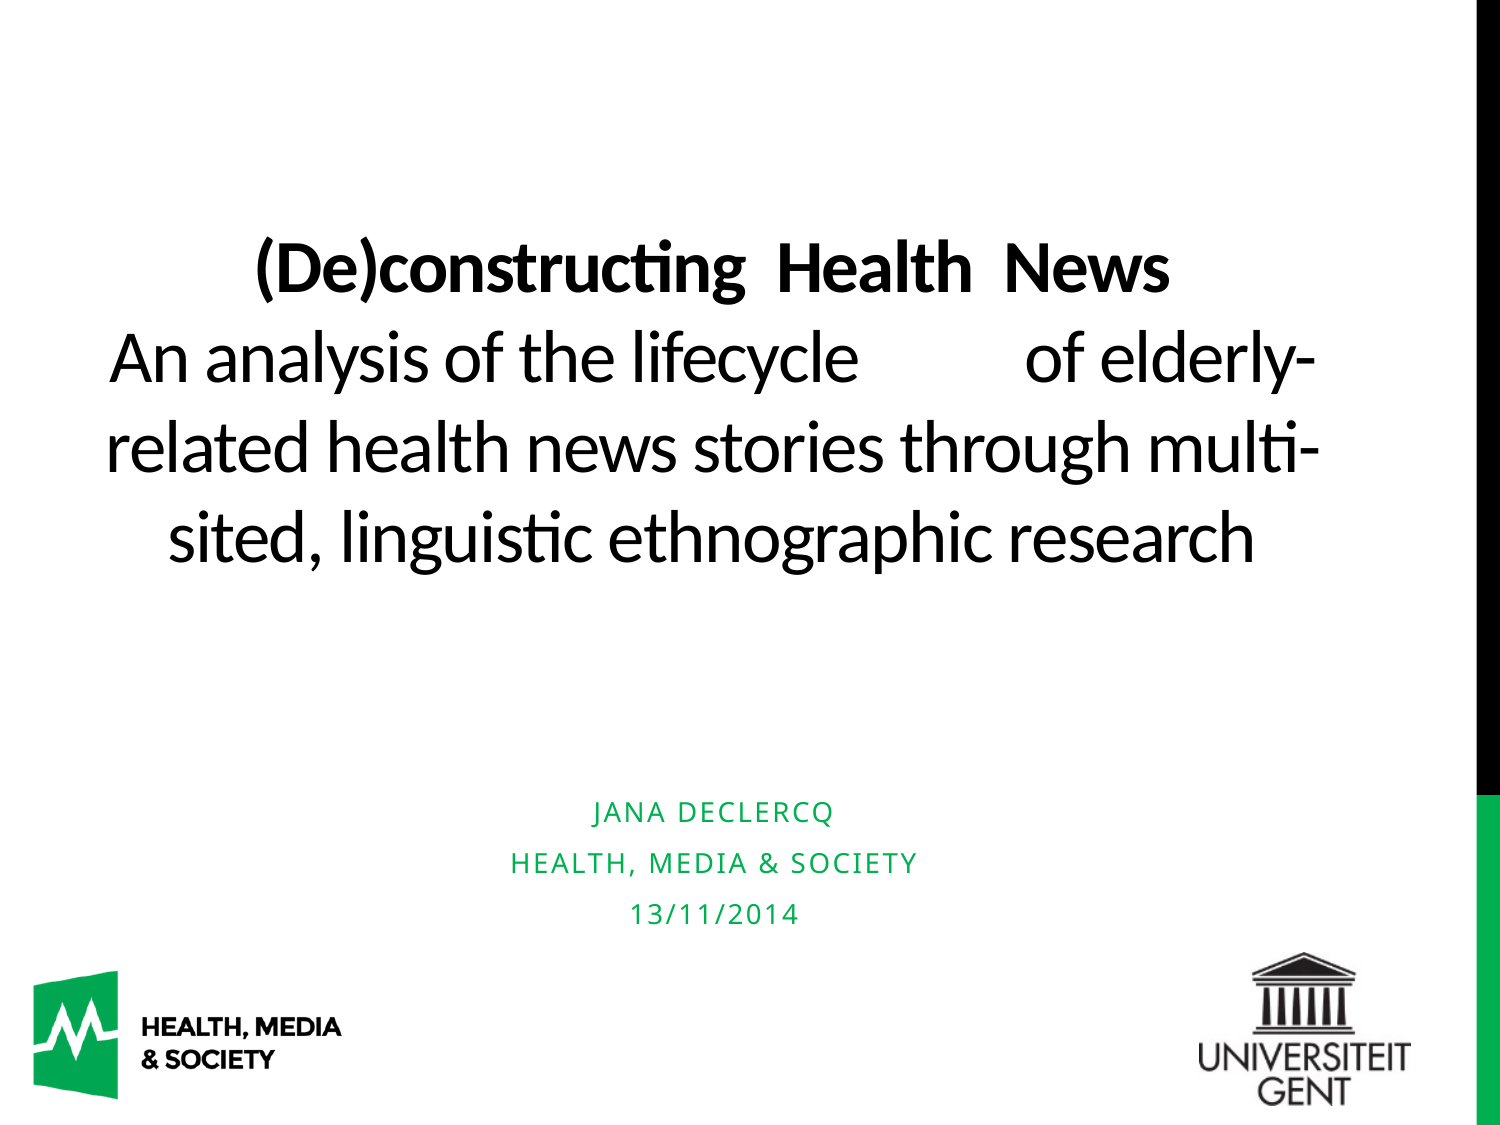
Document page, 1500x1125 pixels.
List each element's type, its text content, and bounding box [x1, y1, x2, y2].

subtitle Jana Declercq Health, Media & Society 13/11/2014 [75, 787, 1353, 938]
picture [1199, 952, 1411, 1106]
picture [17, 952, 355, 1115]
title (De)constructing Health News An analysis of the lifecycle of elderly-related health news stories through multi-sited, linguistic ethnographic research [75, 37, 1350, 787]
